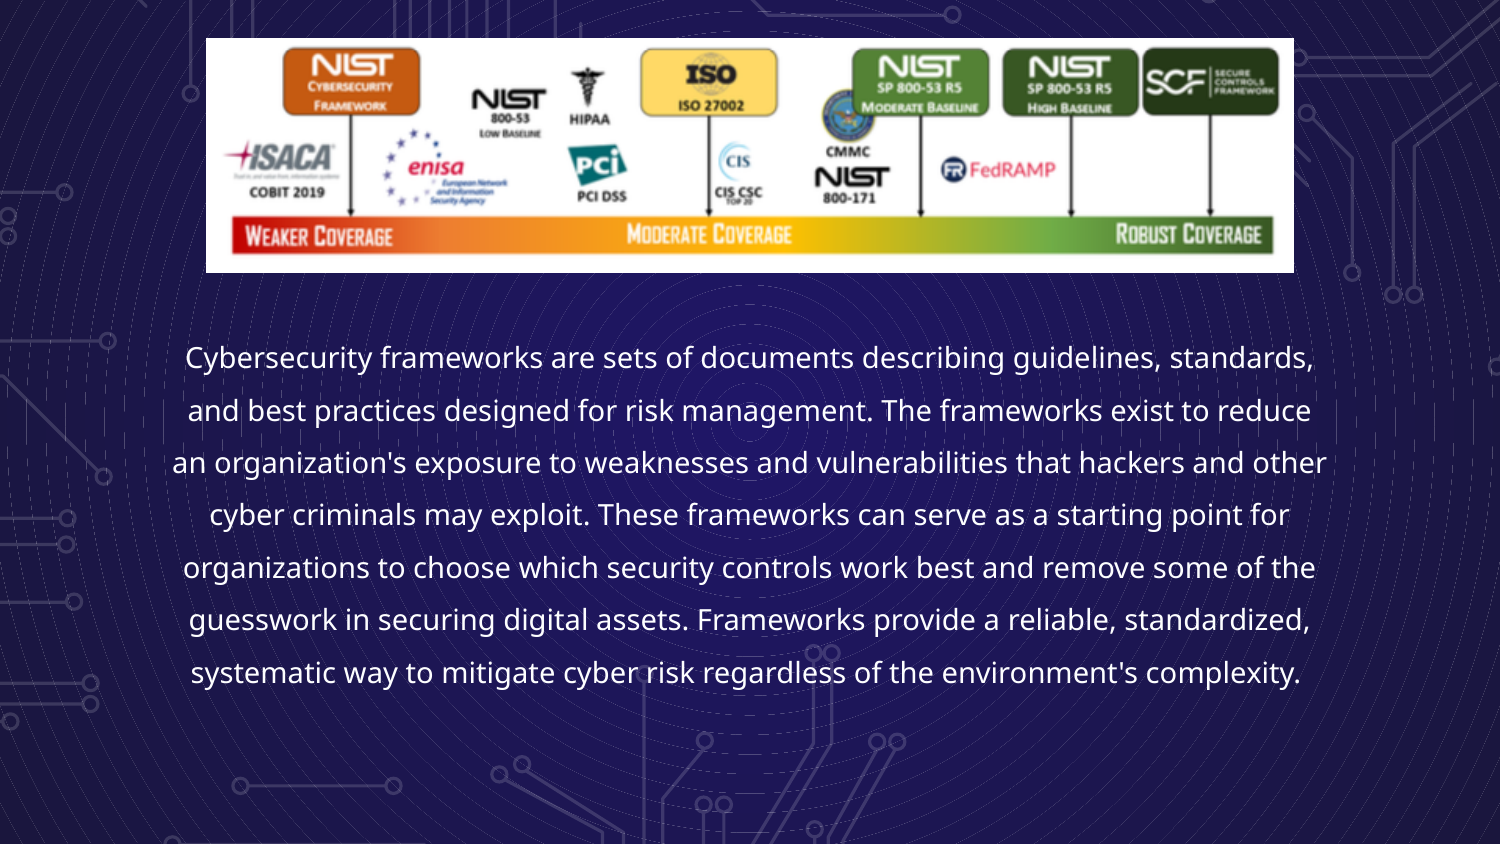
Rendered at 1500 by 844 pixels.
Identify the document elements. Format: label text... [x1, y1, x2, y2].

picture [206, 38, 1294, 273]
text_box Cybersecurity frameworks are sets of documents describing guidelines, standards, and best practices designed for risk management. The frameworks exist to reduce an organization's exposure to weaknesses and vulnerabilities that hackers and other cyber criminals may exploit. These frameworks can serve as a starting point for organizations to choose which security controls work best and remove some of the guesswork in securing digital assets. Frameworks provide a reliable, standardized, systematic way to mitigate cyber risk regardless of the environment's complexity. [151, 306, 1349, 704]
